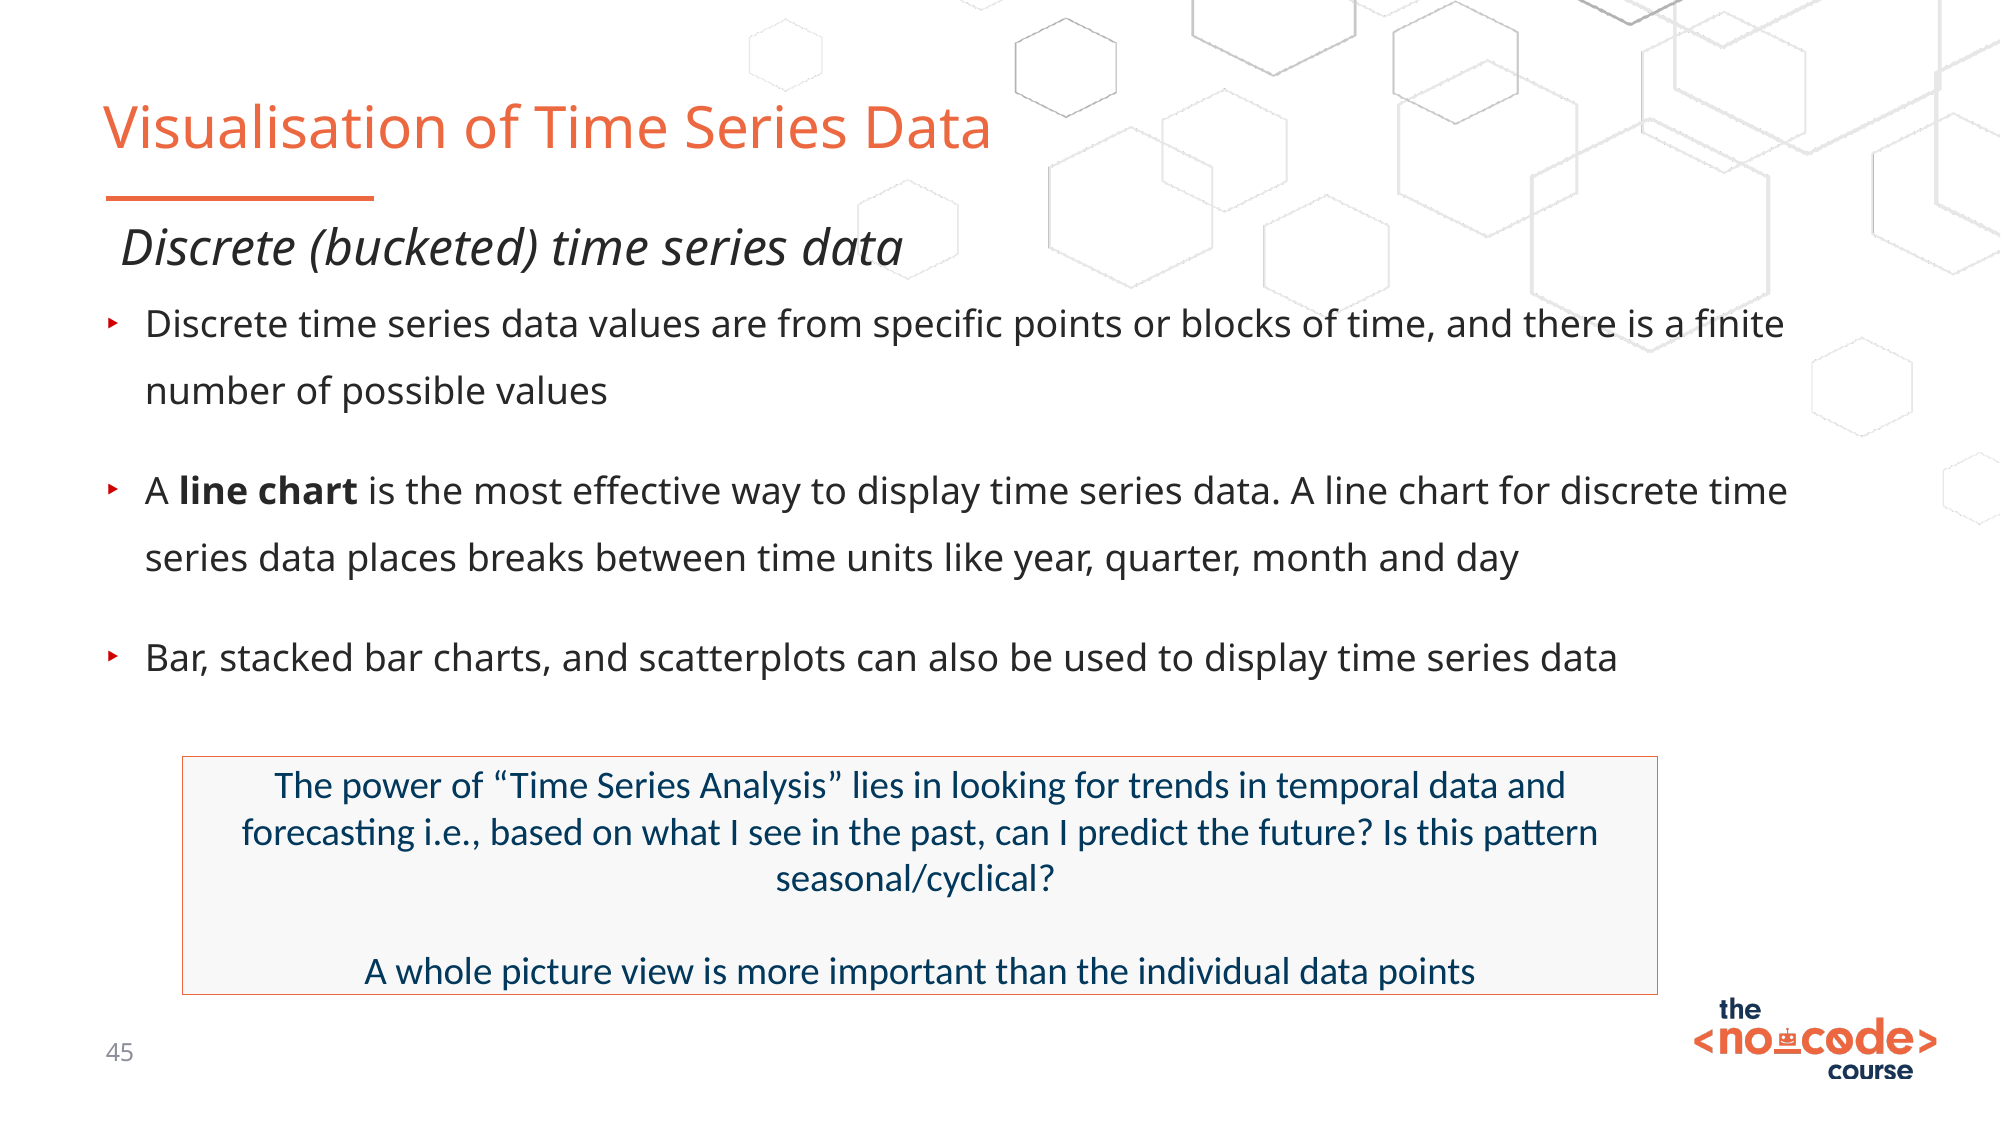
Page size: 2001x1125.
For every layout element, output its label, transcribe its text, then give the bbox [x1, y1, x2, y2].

text_box The power of “Time Series Analysis” lies in looking for trends in temporal data and forecasting i.e., based on what I see in the past, can I predict the future? Is this pattern seasonal/cyclical? A whole picture view is more important than the individual data points [182, 756, 1658, 995]
list Discrete time series data values are from specific points or blocks of time, and there is a finite number of possible values A line chart is the most effective way to display time series data. A line chart for discrete time series data places breaks between time units like year, quarter, month and day Bar, stacked bar charts, and scatterplots can also be used to display time series data [105, 301, 1895, 917]
title Visualisation of Time Series Data [103, 59, 1935, 199]
text_box Discrete (bucketed) time series data [103, 209, 1977, 301]
slide_number 45 [105, 1023, 556, 1084]
